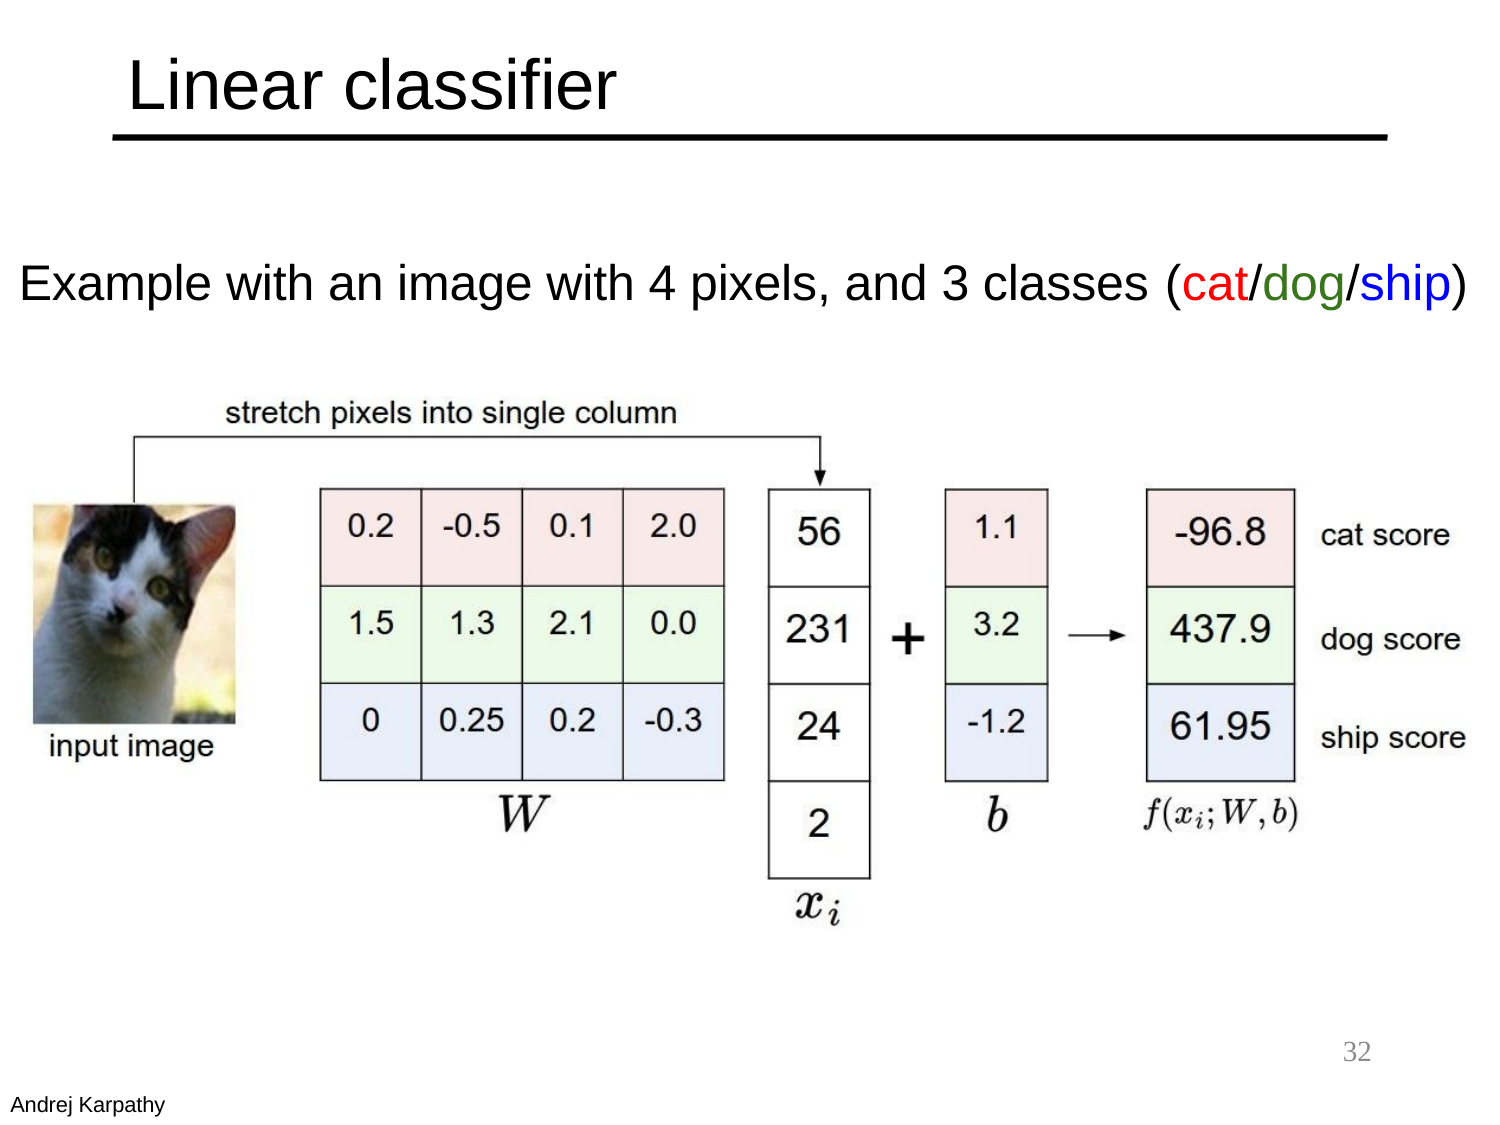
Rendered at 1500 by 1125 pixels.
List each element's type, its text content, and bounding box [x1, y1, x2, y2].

text_box Example with an image with 4 pixels, and 3 classes (cat/dog/ship) [16, 250, 1475, 311]
title Linear classifier [112, 12, 1388, 151]
text_box [26, 396, 1474, 933]
text_box Andrej Karpathy [0, 1083, 181, 1125]
slide_number 31 [1074, 1024, 1388, 1101]
